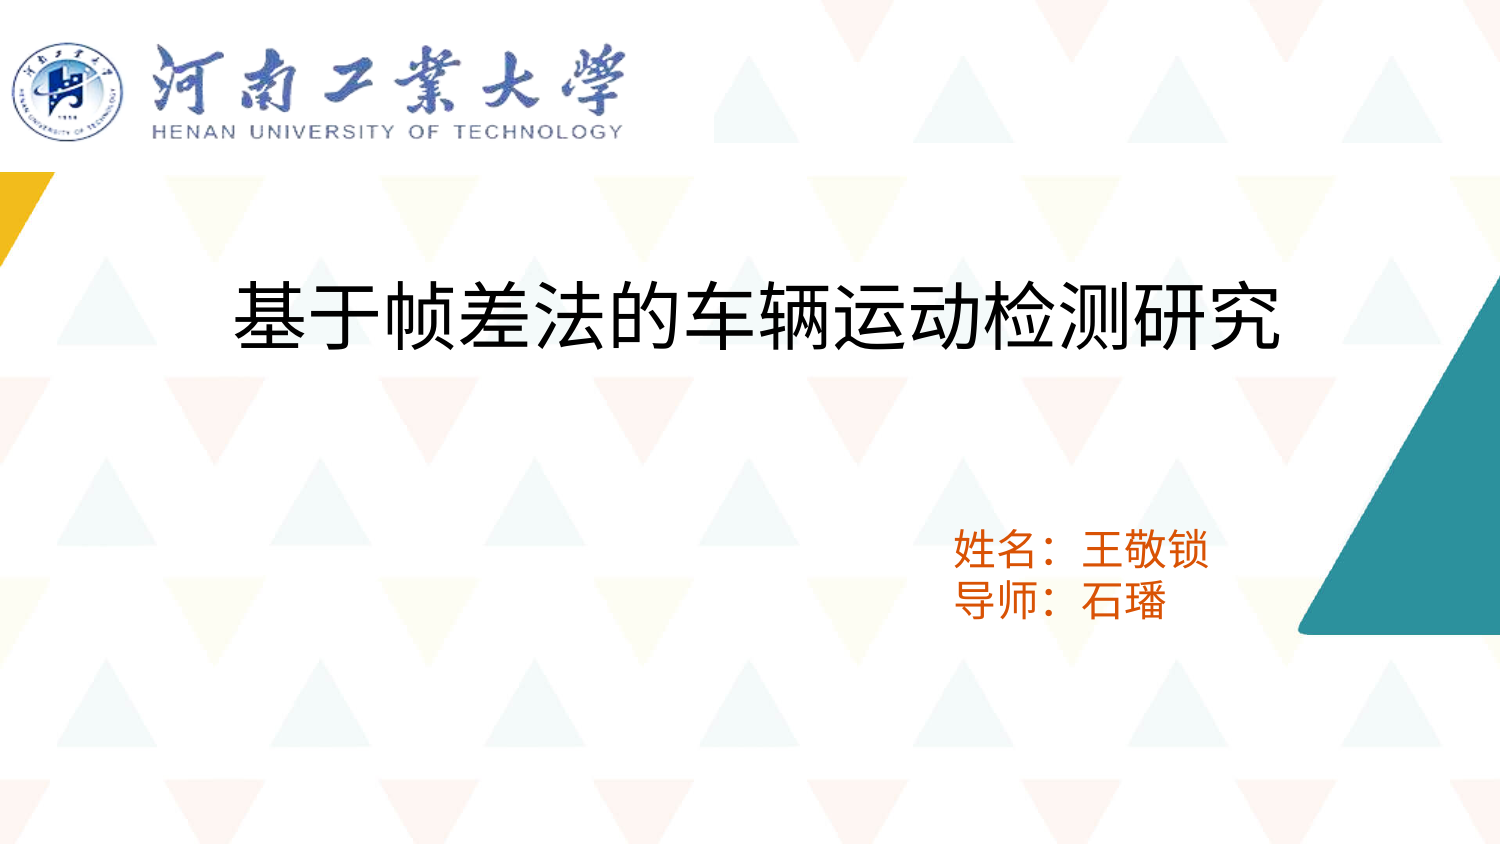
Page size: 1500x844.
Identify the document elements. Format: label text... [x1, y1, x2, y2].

text_box 基于帧差法的车辆运动检测研究 [203, 148, 1313, 368]
text_box 姓名：王敬锁 导师：石璠 [938, 515, 1249, 632]
picture [0, 0, 1500, 844]
